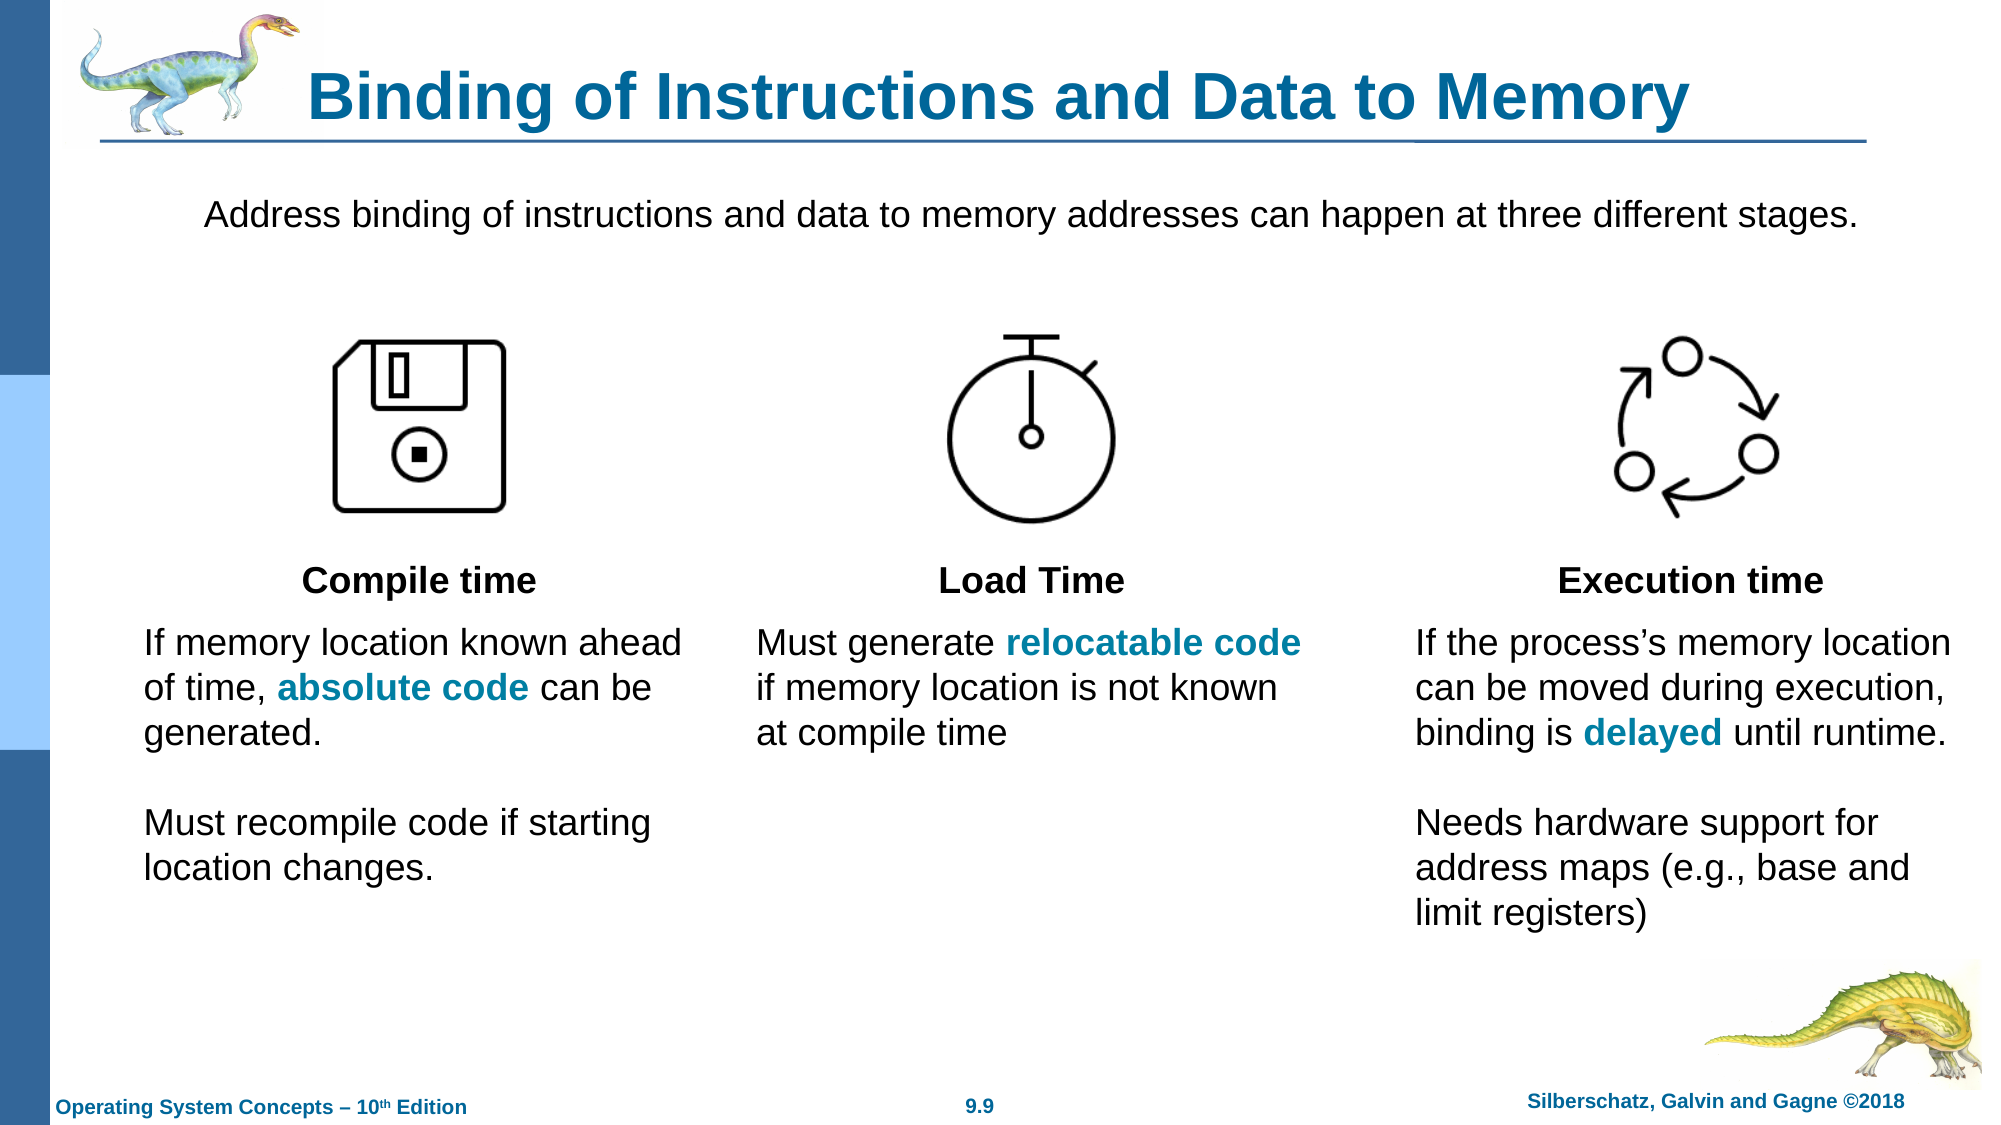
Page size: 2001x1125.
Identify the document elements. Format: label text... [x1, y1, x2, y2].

picture [909, 303, 1155, 549]
text_box Load Time Must generate relocatable code if memory location is not known at compile time [741, 548, 1323, 761]
title Binding of Instructions and Data to Memory [99, 45, 1900, 141]
picture [1568, 303, 1814, 549]
picture [1700, 959, 1982, 1090]
text_box Compile time If memory location known ahead of time, absolute code can be generated. Must recompile code if starting location changes. [128, 548, 710, 896]
picture [62, 0, 324, 149]
text_box Execution time If the process’s memory location can be moved during execution, binding is delayed until runtime. Needs hardware support for address maps (e.g., base and limit registers) [1400, 548, 1982, 941]
text_box Address binding of instructions and data to memory addresses can happen at three different stages. [82, 182, 1982, 243]
picture [296, 303, 542, 549]
